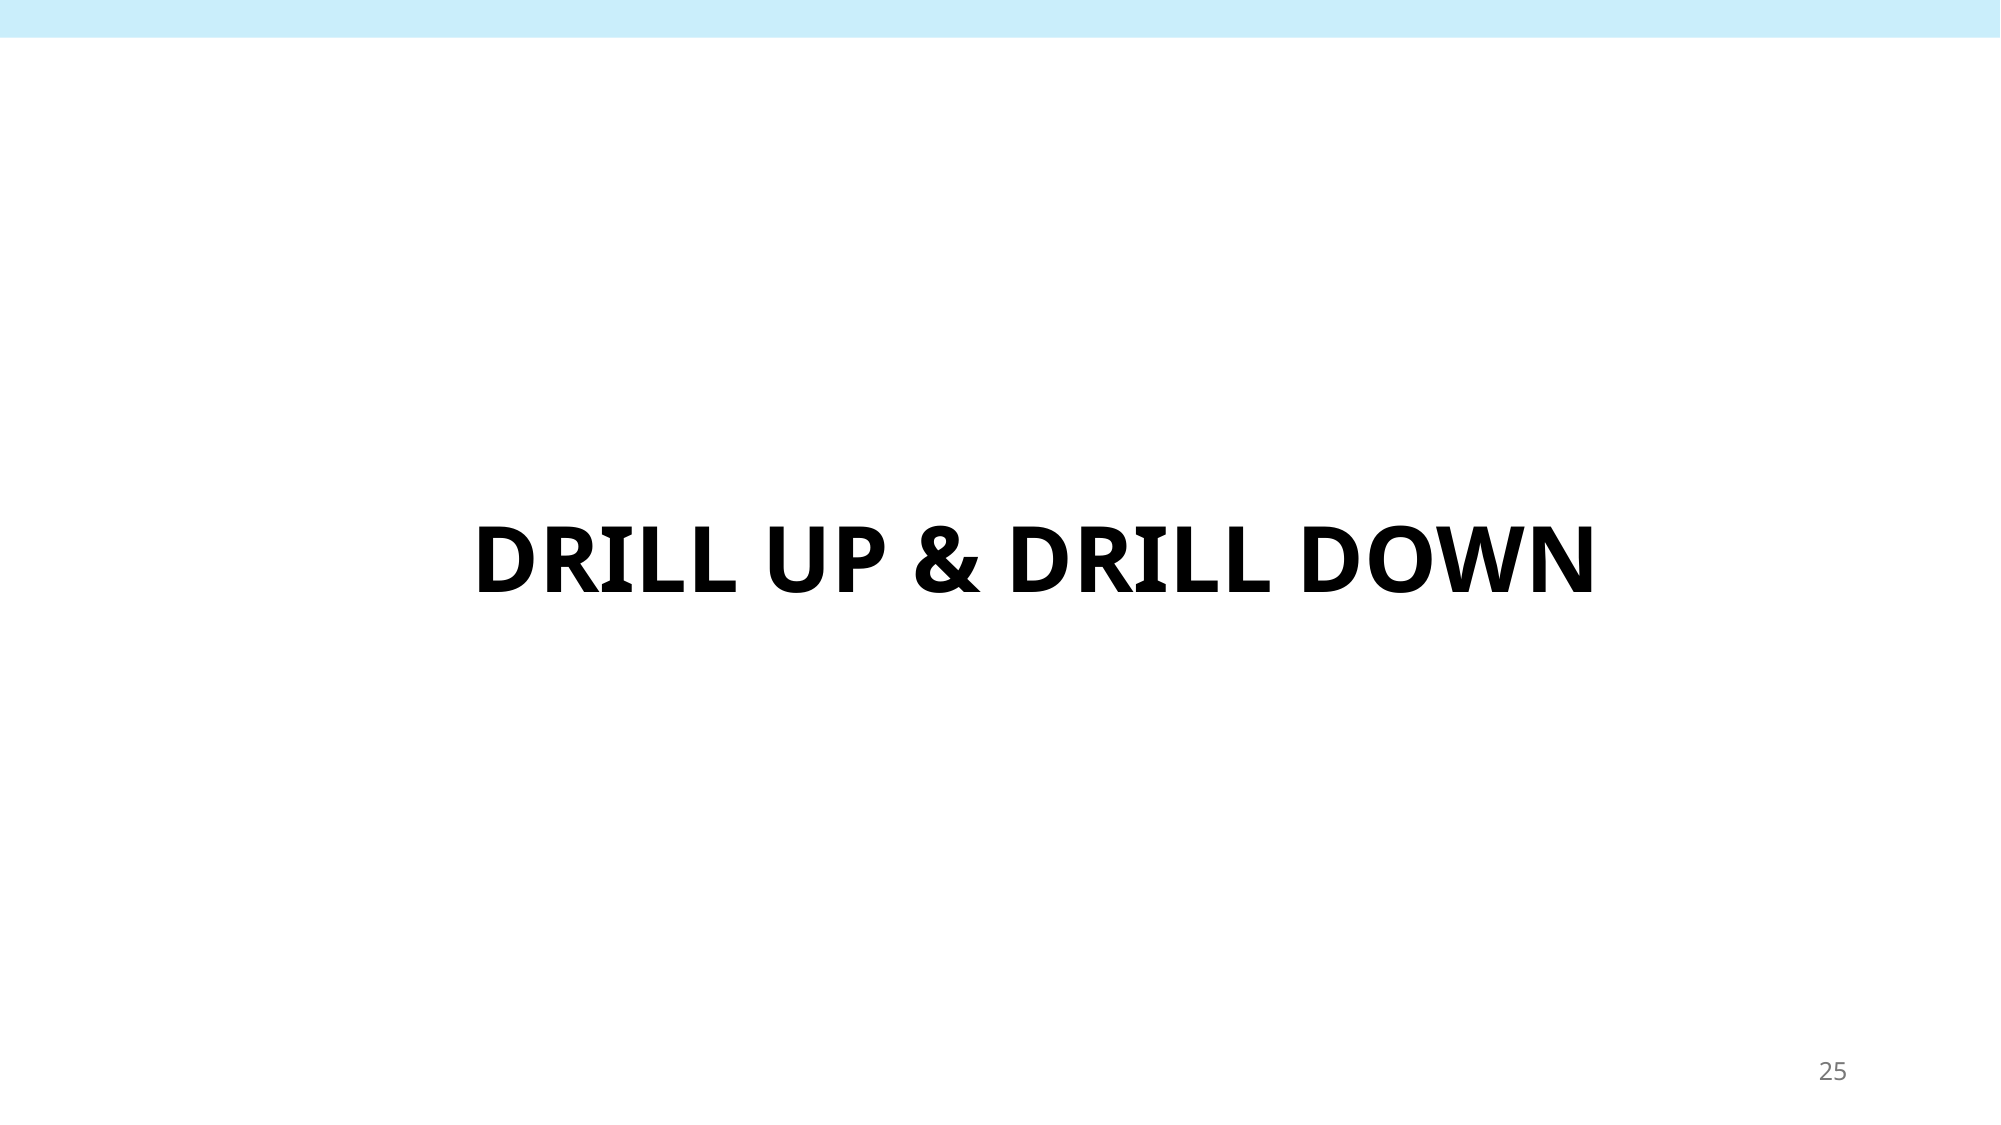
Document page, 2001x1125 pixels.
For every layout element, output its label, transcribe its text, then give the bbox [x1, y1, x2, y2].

slide_number 25 [1412, 1042, 1863, 1103]
title DRILL UP & DRILL DOWN [129, 453, 1943, 672]
text_box [0, 0, 2000, 39]
